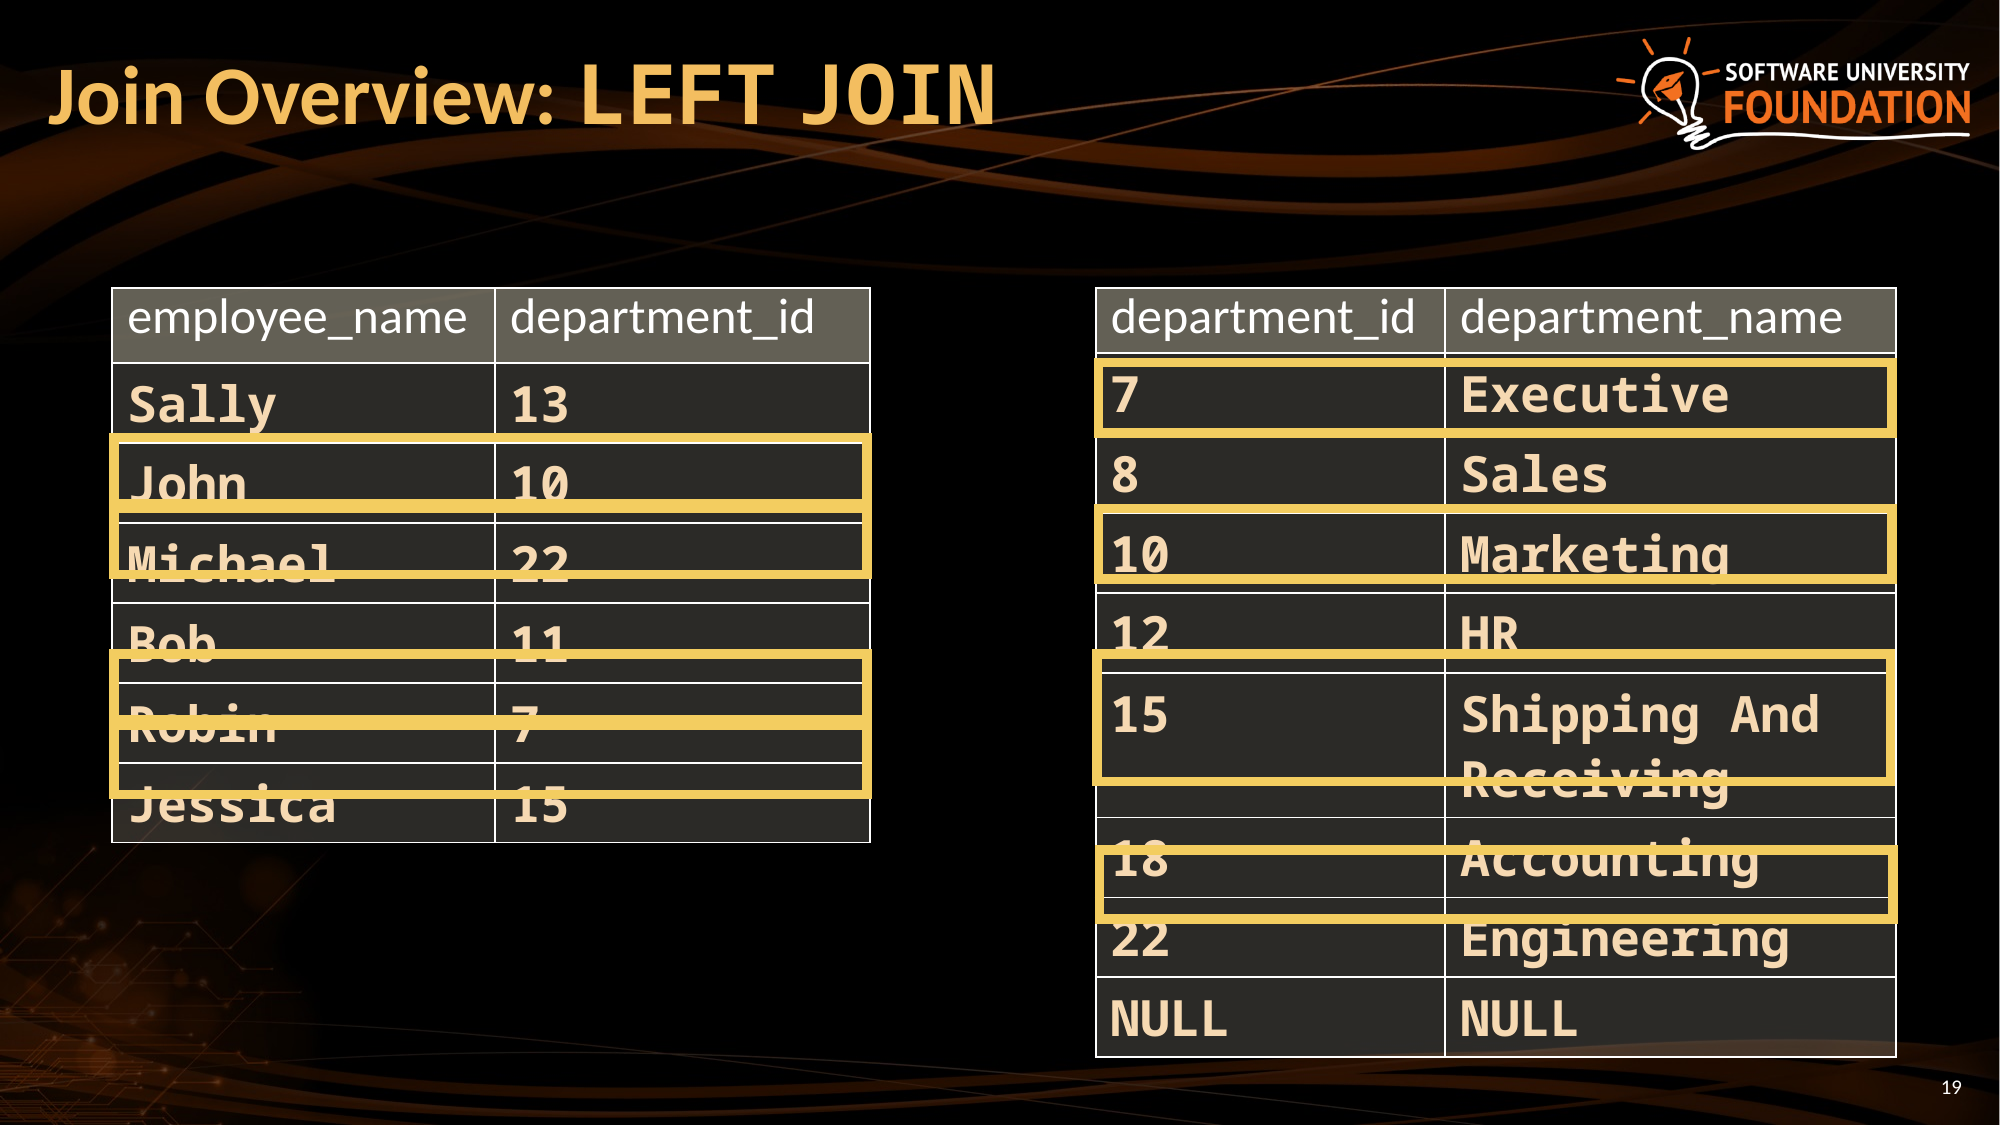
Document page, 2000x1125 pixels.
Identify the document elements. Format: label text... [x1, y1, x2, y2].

table_cell Accounting [1446, 818, 1895, 897]
table_cell 10 [1097, 514, 1444, 592]
title Join Overview: LEFT JOIN [30, 6, 1602, 189]
table_cell 7 [496, 684, 869, 762]
table_cell Bob [113, 604, 494, 653]
table_cell John [113, 504, 494, 508]
text_box [1099, 849, 1894, 920]
table_cell 10 [496, 444, 869, 522]
table_cell Sales [1446, 434, 1895, 512]
table_cell NULL [1097, 978, 1444, 1056]
table_cell Marketing [1446, 514, 1895, 592]
table_cell 15 [496, 764, 869, 842]
table_cell 11 [496, 604, 869, 682]
text_box [1096, 653, 1892, 782]
text_box [1098, 508, 1893, 580]
table_cell Michael [113, 576, 494, 602]
table_cell Executive [1446, 354, 1895, 432]
table_cell 12 [1097, 594, 1444, 653]
slide_number 19 [1897, 1070, 1968, 1103]
text_box [113, 725, 868, 796]
text_box [1098, 361, 1893, 434]
table_cell 18 [1097, 818, 1444, 897]
table_header employee_name [113, 289, 494, 362]
table_cell 22 [1097, 898, 1444, 976]
table_cell Engineering [1446, 898, 1895, 976]
table_header department_name [1446, 289, 1895, 352]
picture [0, 0, 2000, 1125]
table_cell 7 [1097, 354, 1444, 432]
text_box [113, 508, 868, 576]
table_cell HR [1446, 594, 1895, 672]
text_box [113, 653, 868, 721]
table_cell 22 [496, 524, 869, 602]
table_cell Shipping And Receiving [1446, 674, 1895, 817]
table_cell NULL [1446, 978, 1895, 1056]
table_cell Jessica [113, 796, 494, 842]
text_box [113, 436, 868, 504]
table_cell 8 [1097, 434, 1444, 512]
table_cell 15 [1097, 782, 1444, 817]
table_header department_id [1097, 289, 1444, 352]
table_header department_id [496, 289, 869, 362]
table_cell Sally [113, 364, 494, 436]
table_cell 13 [496, 364, 869, 442]
table_cell Robin [113, 721, 494, 725]
